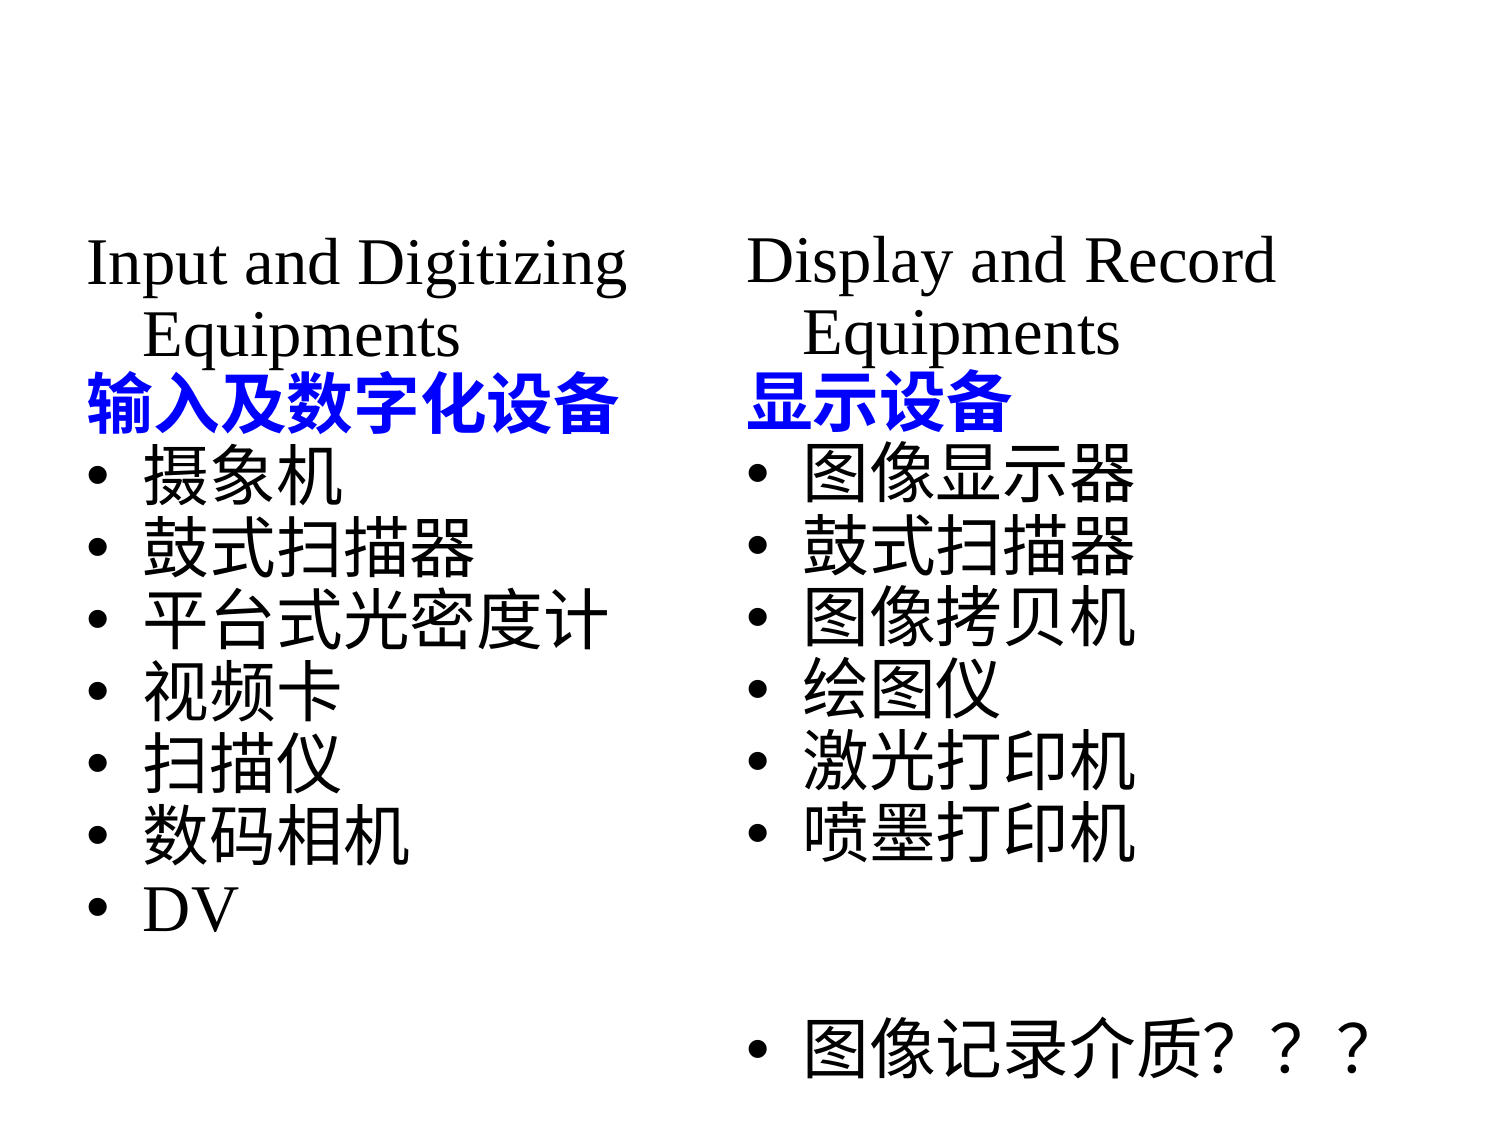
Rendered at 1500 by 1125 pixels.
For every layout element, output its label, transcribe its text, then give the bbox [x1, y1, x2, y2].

list Input and Digitizing Equipments 输入及数字化设备 摄象机 鼓式扫描器 平台式光密度计 视频卡 扫描仪 数码相机 DV [71, 219, 731, 895]
list Display and Record Equipments 显示设备 图像显示器 鼓式扫描器 图像拷贝机 绘图仪 激光打印机 喷墨打印机 图像记录介质？？？ [731, 216, 1448, 1049]
